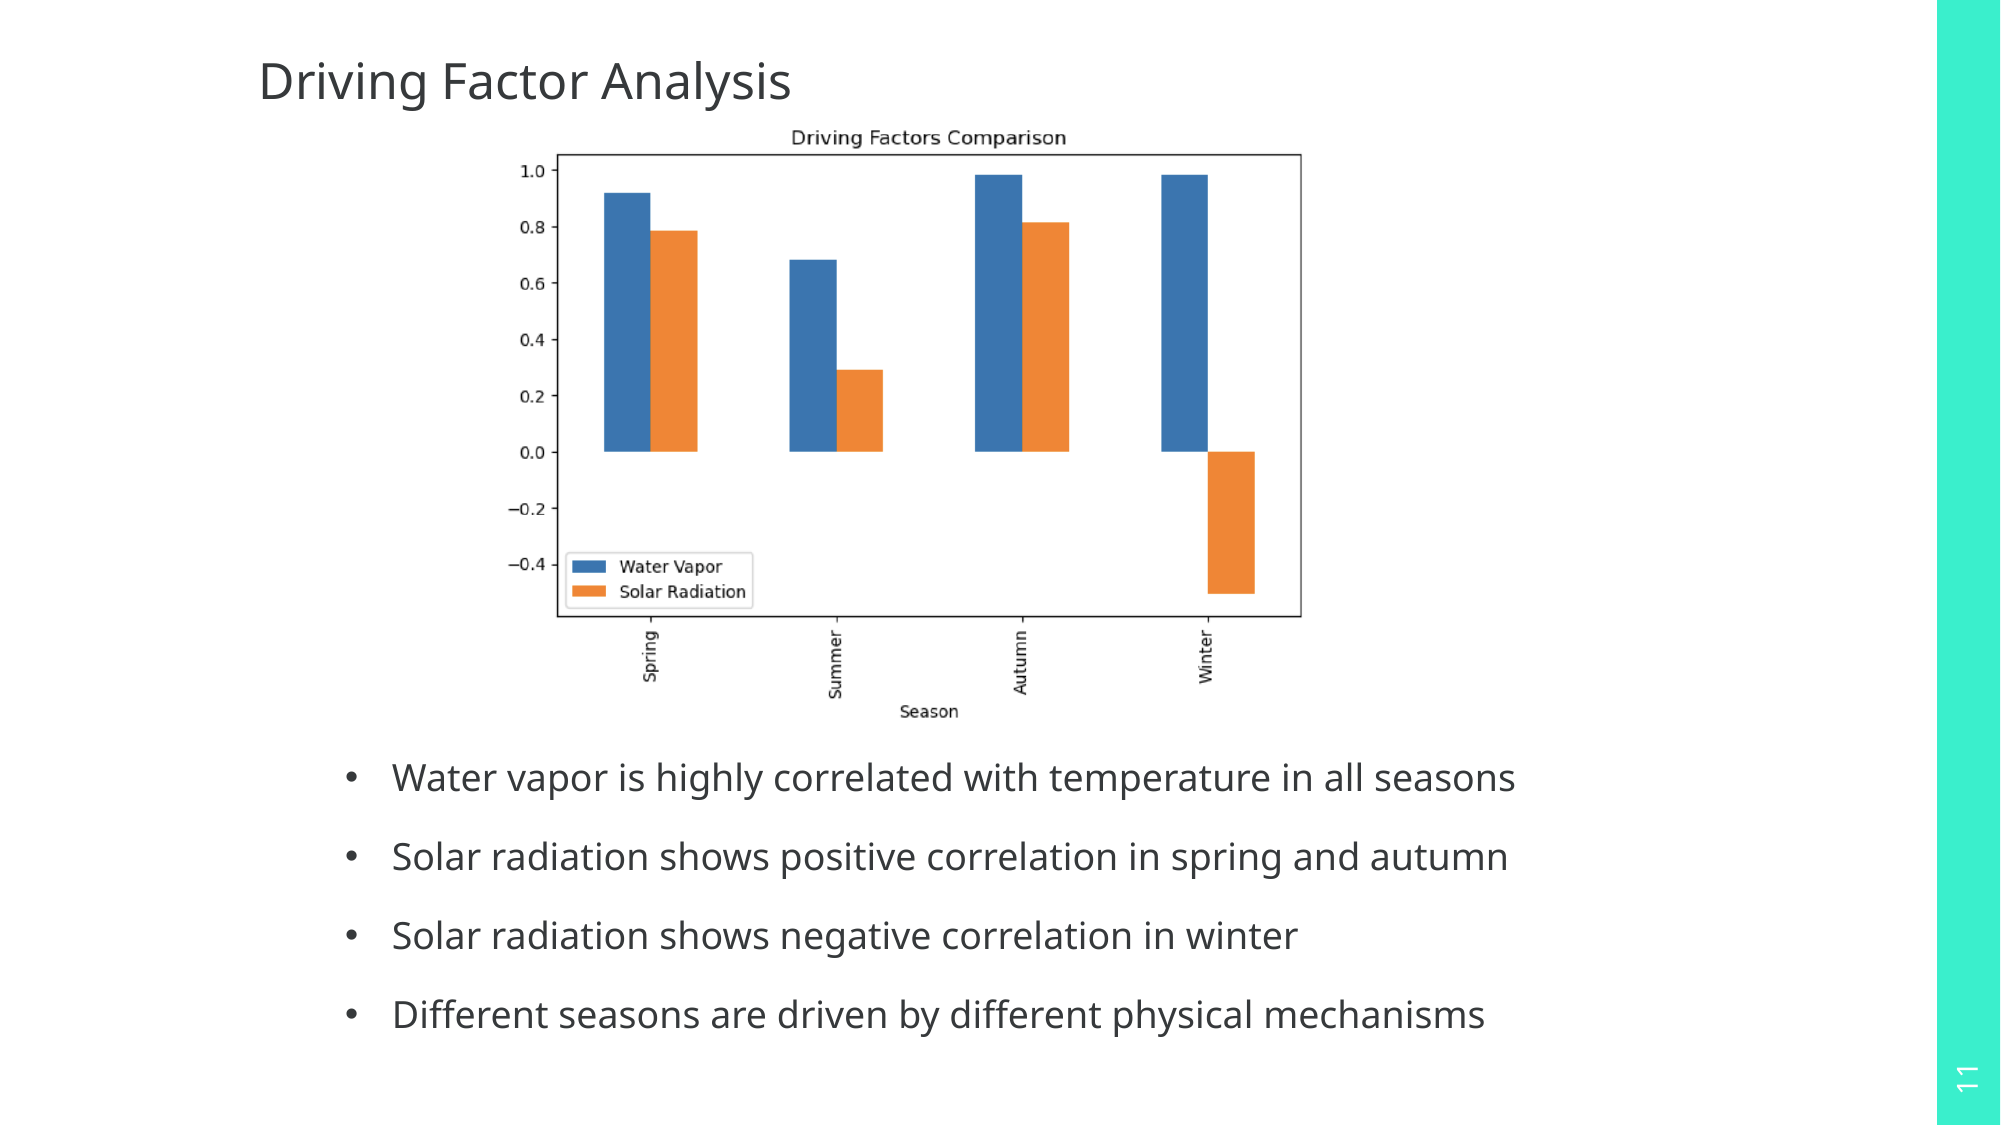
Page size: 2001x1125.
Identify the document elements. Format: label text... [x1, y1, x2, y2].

slide_number 11 [1937, 1032, 2000, 1125]
list Water vapor is highly correlated with temperature in all seasons Solar radiation shows positive correlation in spring and autumn Solar radiation shows negative correlation in winter Different seasons are driven by different physical mechanisms [345, 745, 1655, 1092]
picture [502, 117, 1319, 739]
text_box Driving Factor Analysis [243, 42, 911, 117]
